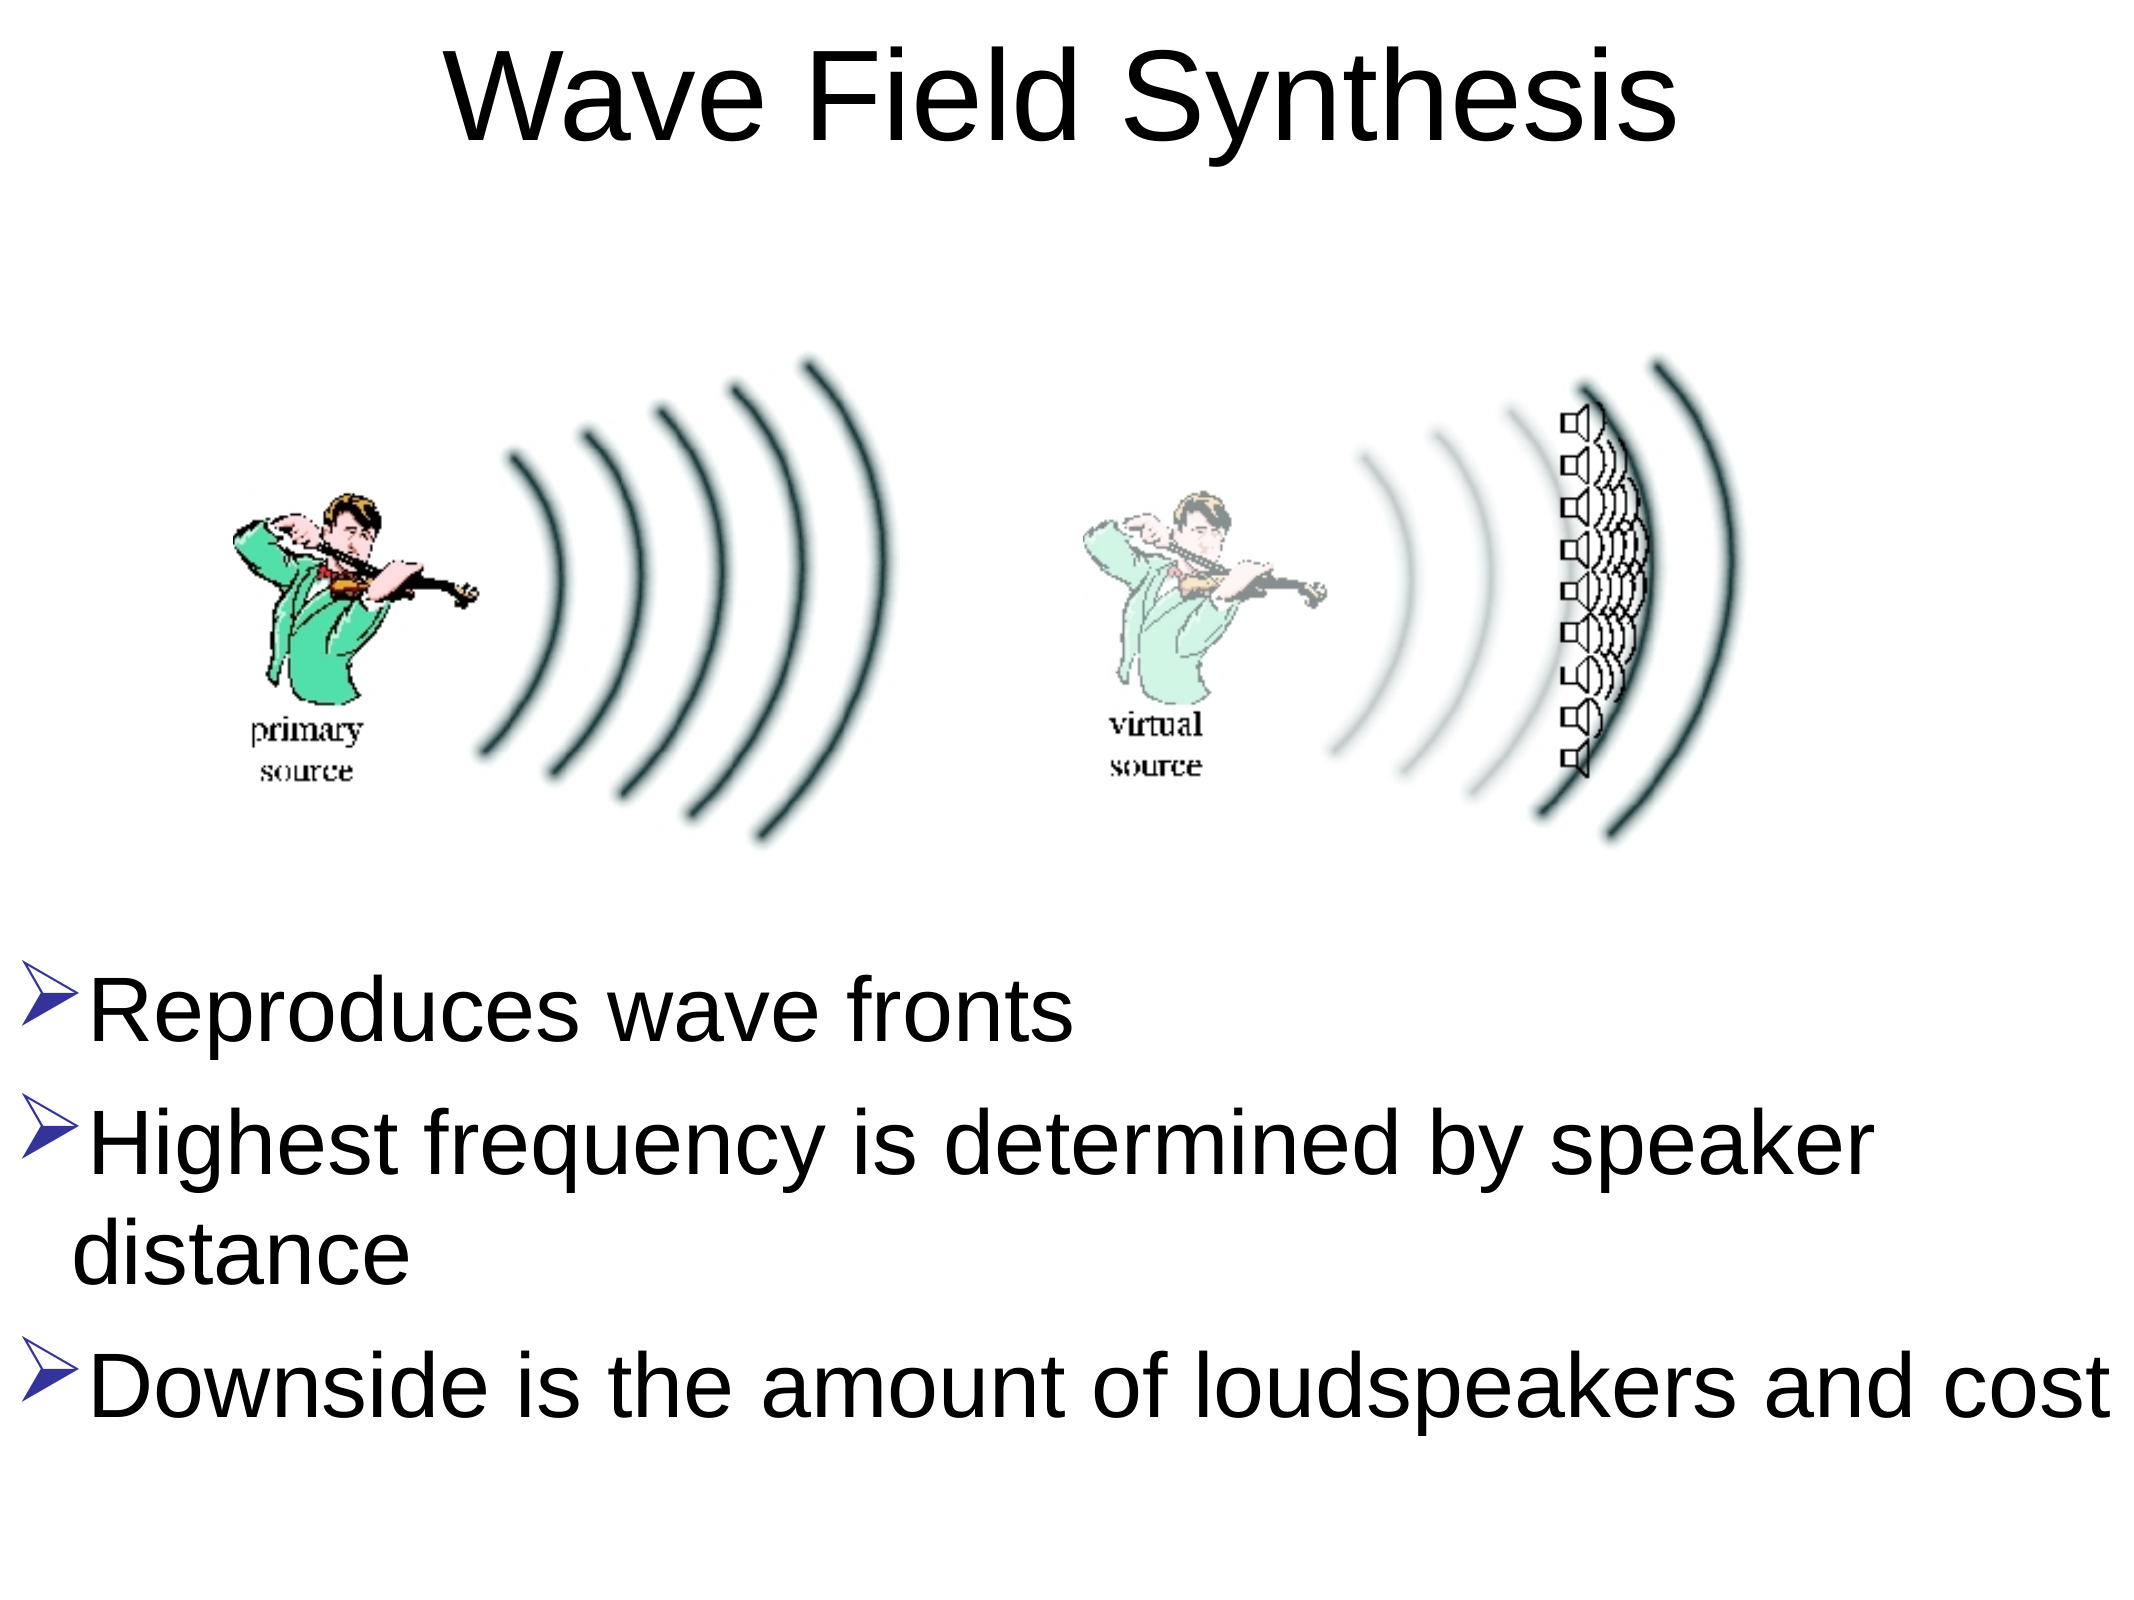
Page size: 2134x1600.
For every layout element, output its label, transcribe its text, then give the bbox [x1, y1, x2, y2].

picture [233, 349, 901, 853]
title Wave Field Synthesis [0, 0, 2134, 179]
picture [1083, 349, 1751, 851]
list Reproduces wave fronts Highest frequency is determined by speaker distance Downside is the amount of loudspeakers and cost [0, 941, 2134, 1551]
